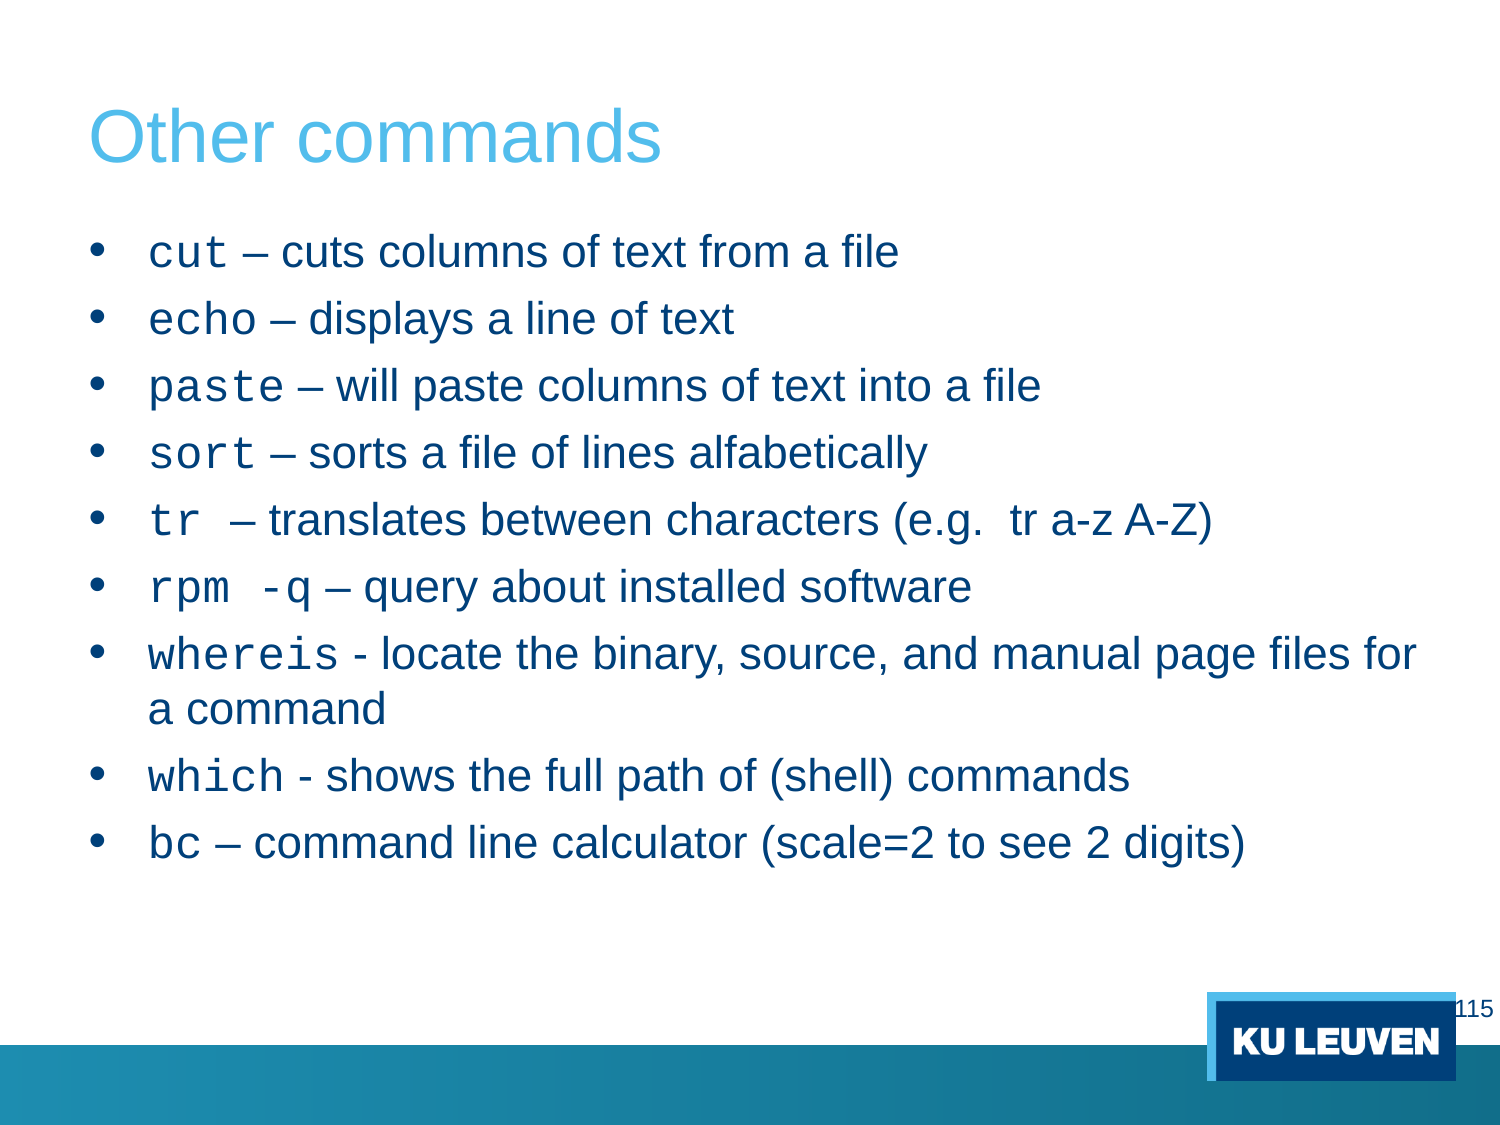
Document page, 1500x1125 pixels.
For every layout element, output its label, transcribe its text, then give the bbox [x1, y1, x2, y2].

list cut – cuts columns of text from a file echo – displays a line of text paste – will paste columns of text into a file sort – sorts a file of lines alfabetically tr – translates between characters (e.g. tr a-z A-Z) rpm -q – query about installed software whereis - locate the binary, source, and manual page files for a command which - shows the full path of (shell) commands bc – command line calculator (scale=2 to see 2 digits) [88, 221, 1456, 948]
title Other commands [88, 29, 1456, 178]
picture [1207, 992, 1456, 1081]
slide_number 115 [1340, 992, 1495, 1040]
